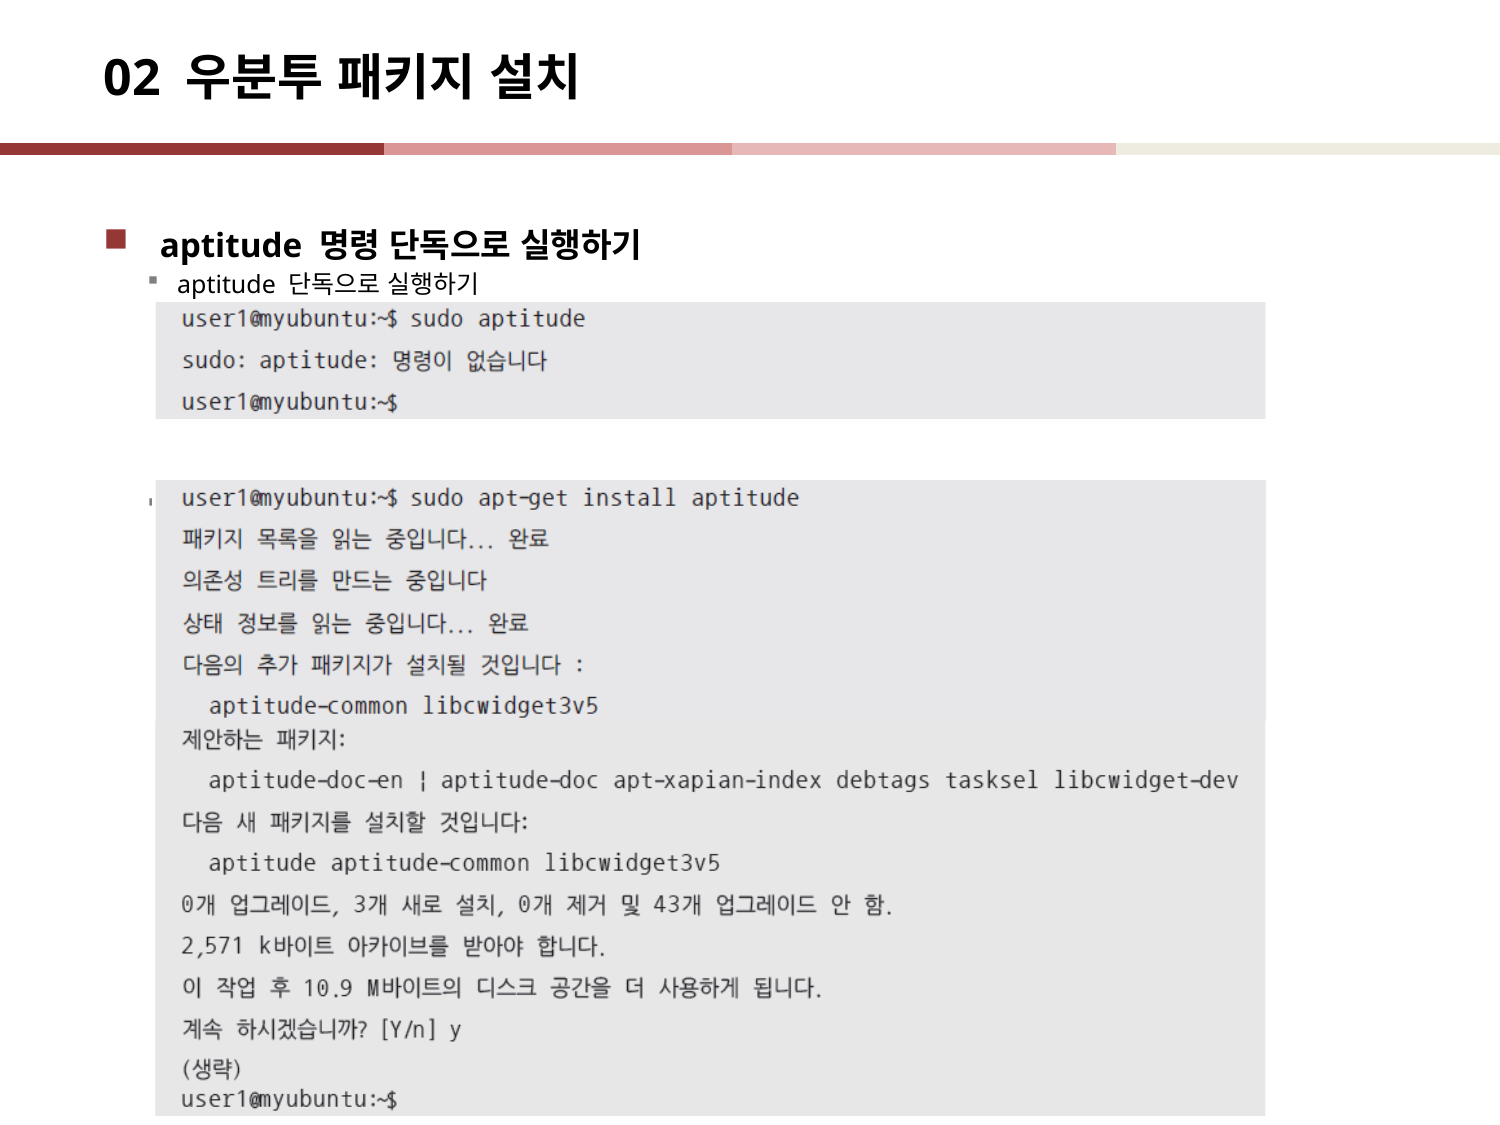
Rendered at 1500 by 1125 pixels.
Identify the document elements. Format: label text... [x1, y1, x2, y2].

picture [151, 302, 1273, 420]
list aptitude 명령 단독으로 실행하기 aptitude 단독으로 실행하기 aptitude 명령이 설치되어 있지 않으면 apt-get 명령으로 aptitude를 설치 [88, 196, 1436, 1083]
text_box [151, 480, 1270, 1117]
title 02 우분투 패키지 설치 [88, 30, 1330, 121]
